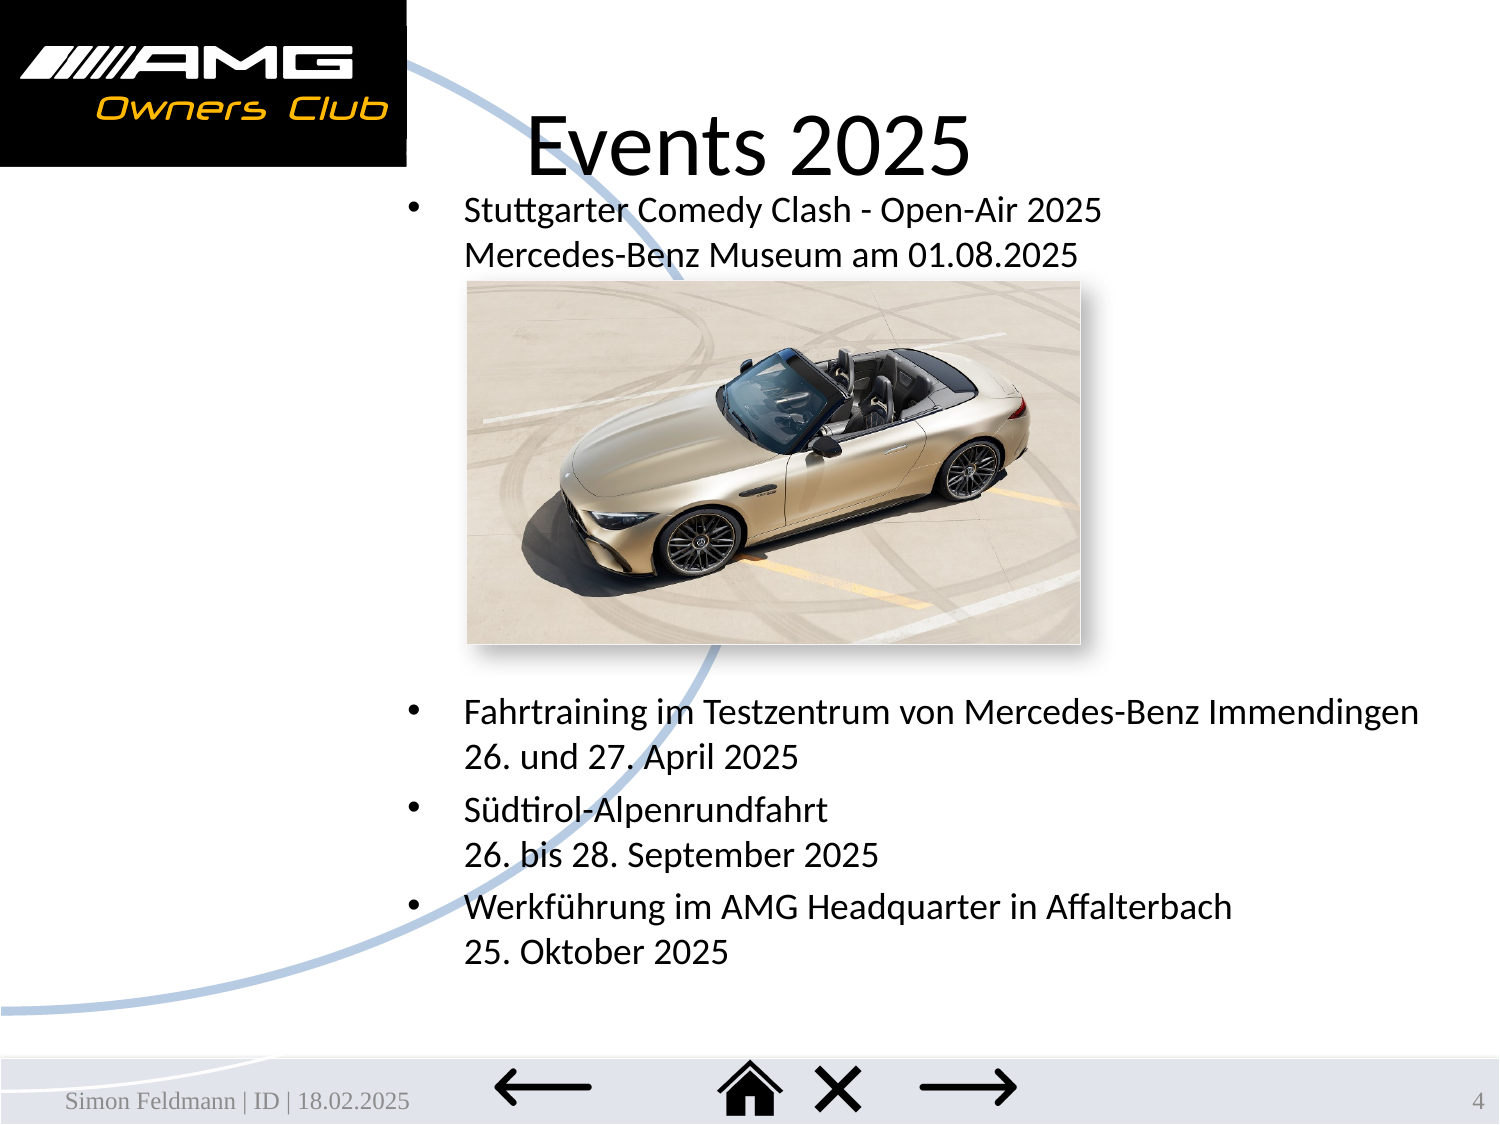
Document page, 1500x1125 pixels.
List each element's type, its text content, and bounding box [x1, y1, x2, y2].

list Stuttgarter Comedy Clash - Open-Air 2025 Mercedes-Benz Museum am 01.08.2025 Fahrtraining im Testzentrum von Mercedes-Benz Immendingen 26. und 27. April 2025 Südtirol-Alpenrundfahrt 26. bis 28. September 2025 Werkführung im AMG Headquarter in Affalterbach 25. Oktober 2025 [392, 177, 1447, 1035]
picture [806, 1057, 870, 1121]
slide_number 4 [1149, 1079, 1500, 1121]
footer Simon Feldmann | ID | 18.02.2025 [0, 1079, 475, 1121]
picture [466, 279, 1081, 645]
picture [489, 1034, 596, 1125]
picture [915, 1034, 1021, 1125]
picture [712, 1050, 788, 1125]
picture [0, 26, 407, 139]
title Events 2025 [75, 45, 1425, 233]
